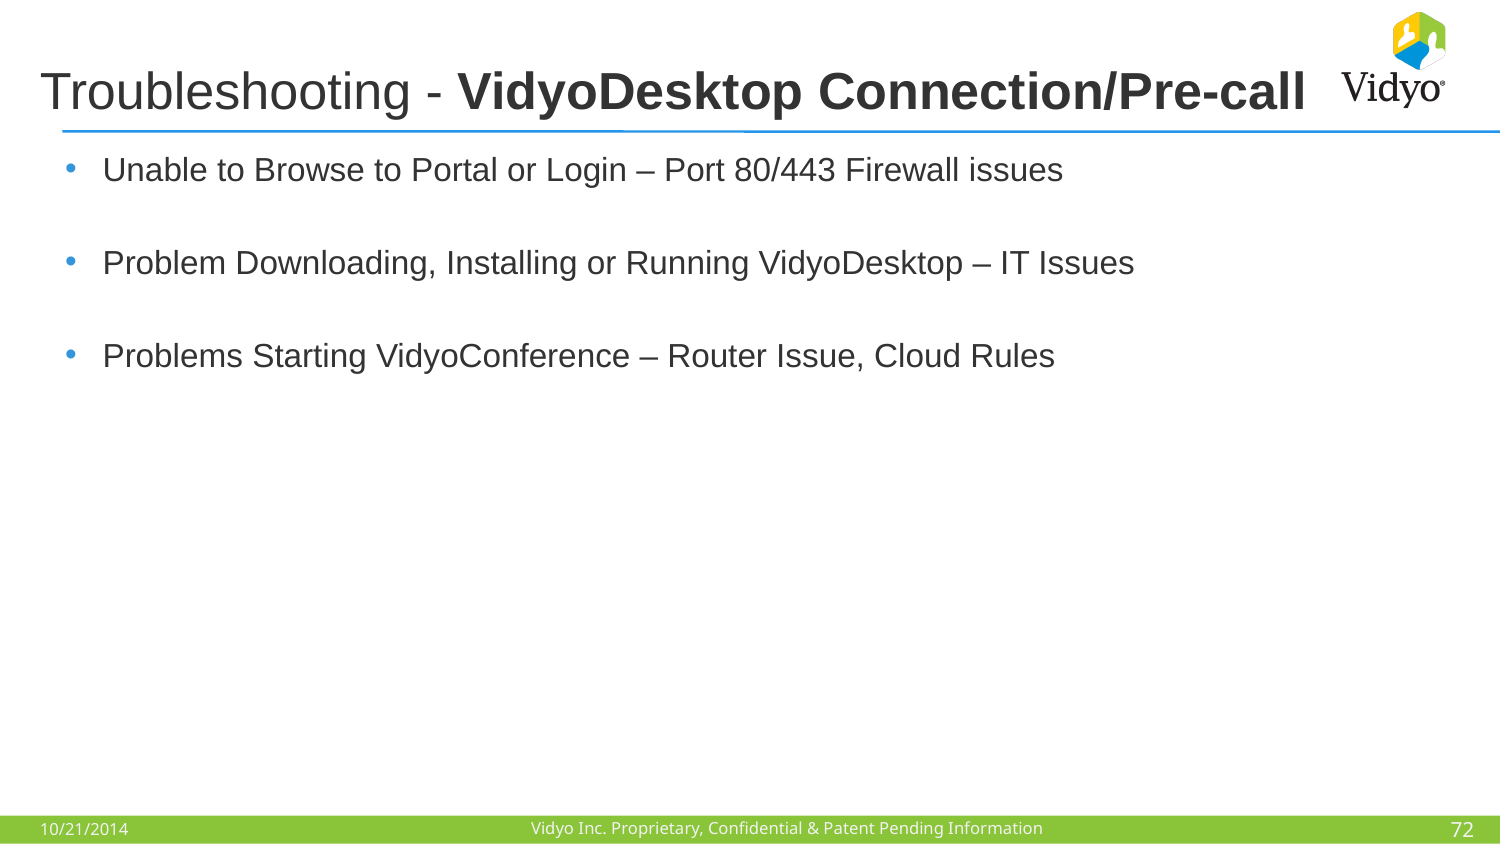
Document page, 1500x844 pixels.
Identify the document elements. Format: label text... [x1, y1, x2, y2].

picture [1338, 9, 1500, 123]
list Unable to Browse to Portal or Login – Port 80/443 Firewall issues Problem Downloading, Installing or Running VidyoDesktop – IT Issues Problems Starting VidyoConference – Router Issue, Cloud Rules [50, 140, 1413, 769]
title Troubleshooting - VidyoDesktop Connection/Pre-call [24, 9, 1338, 128]
